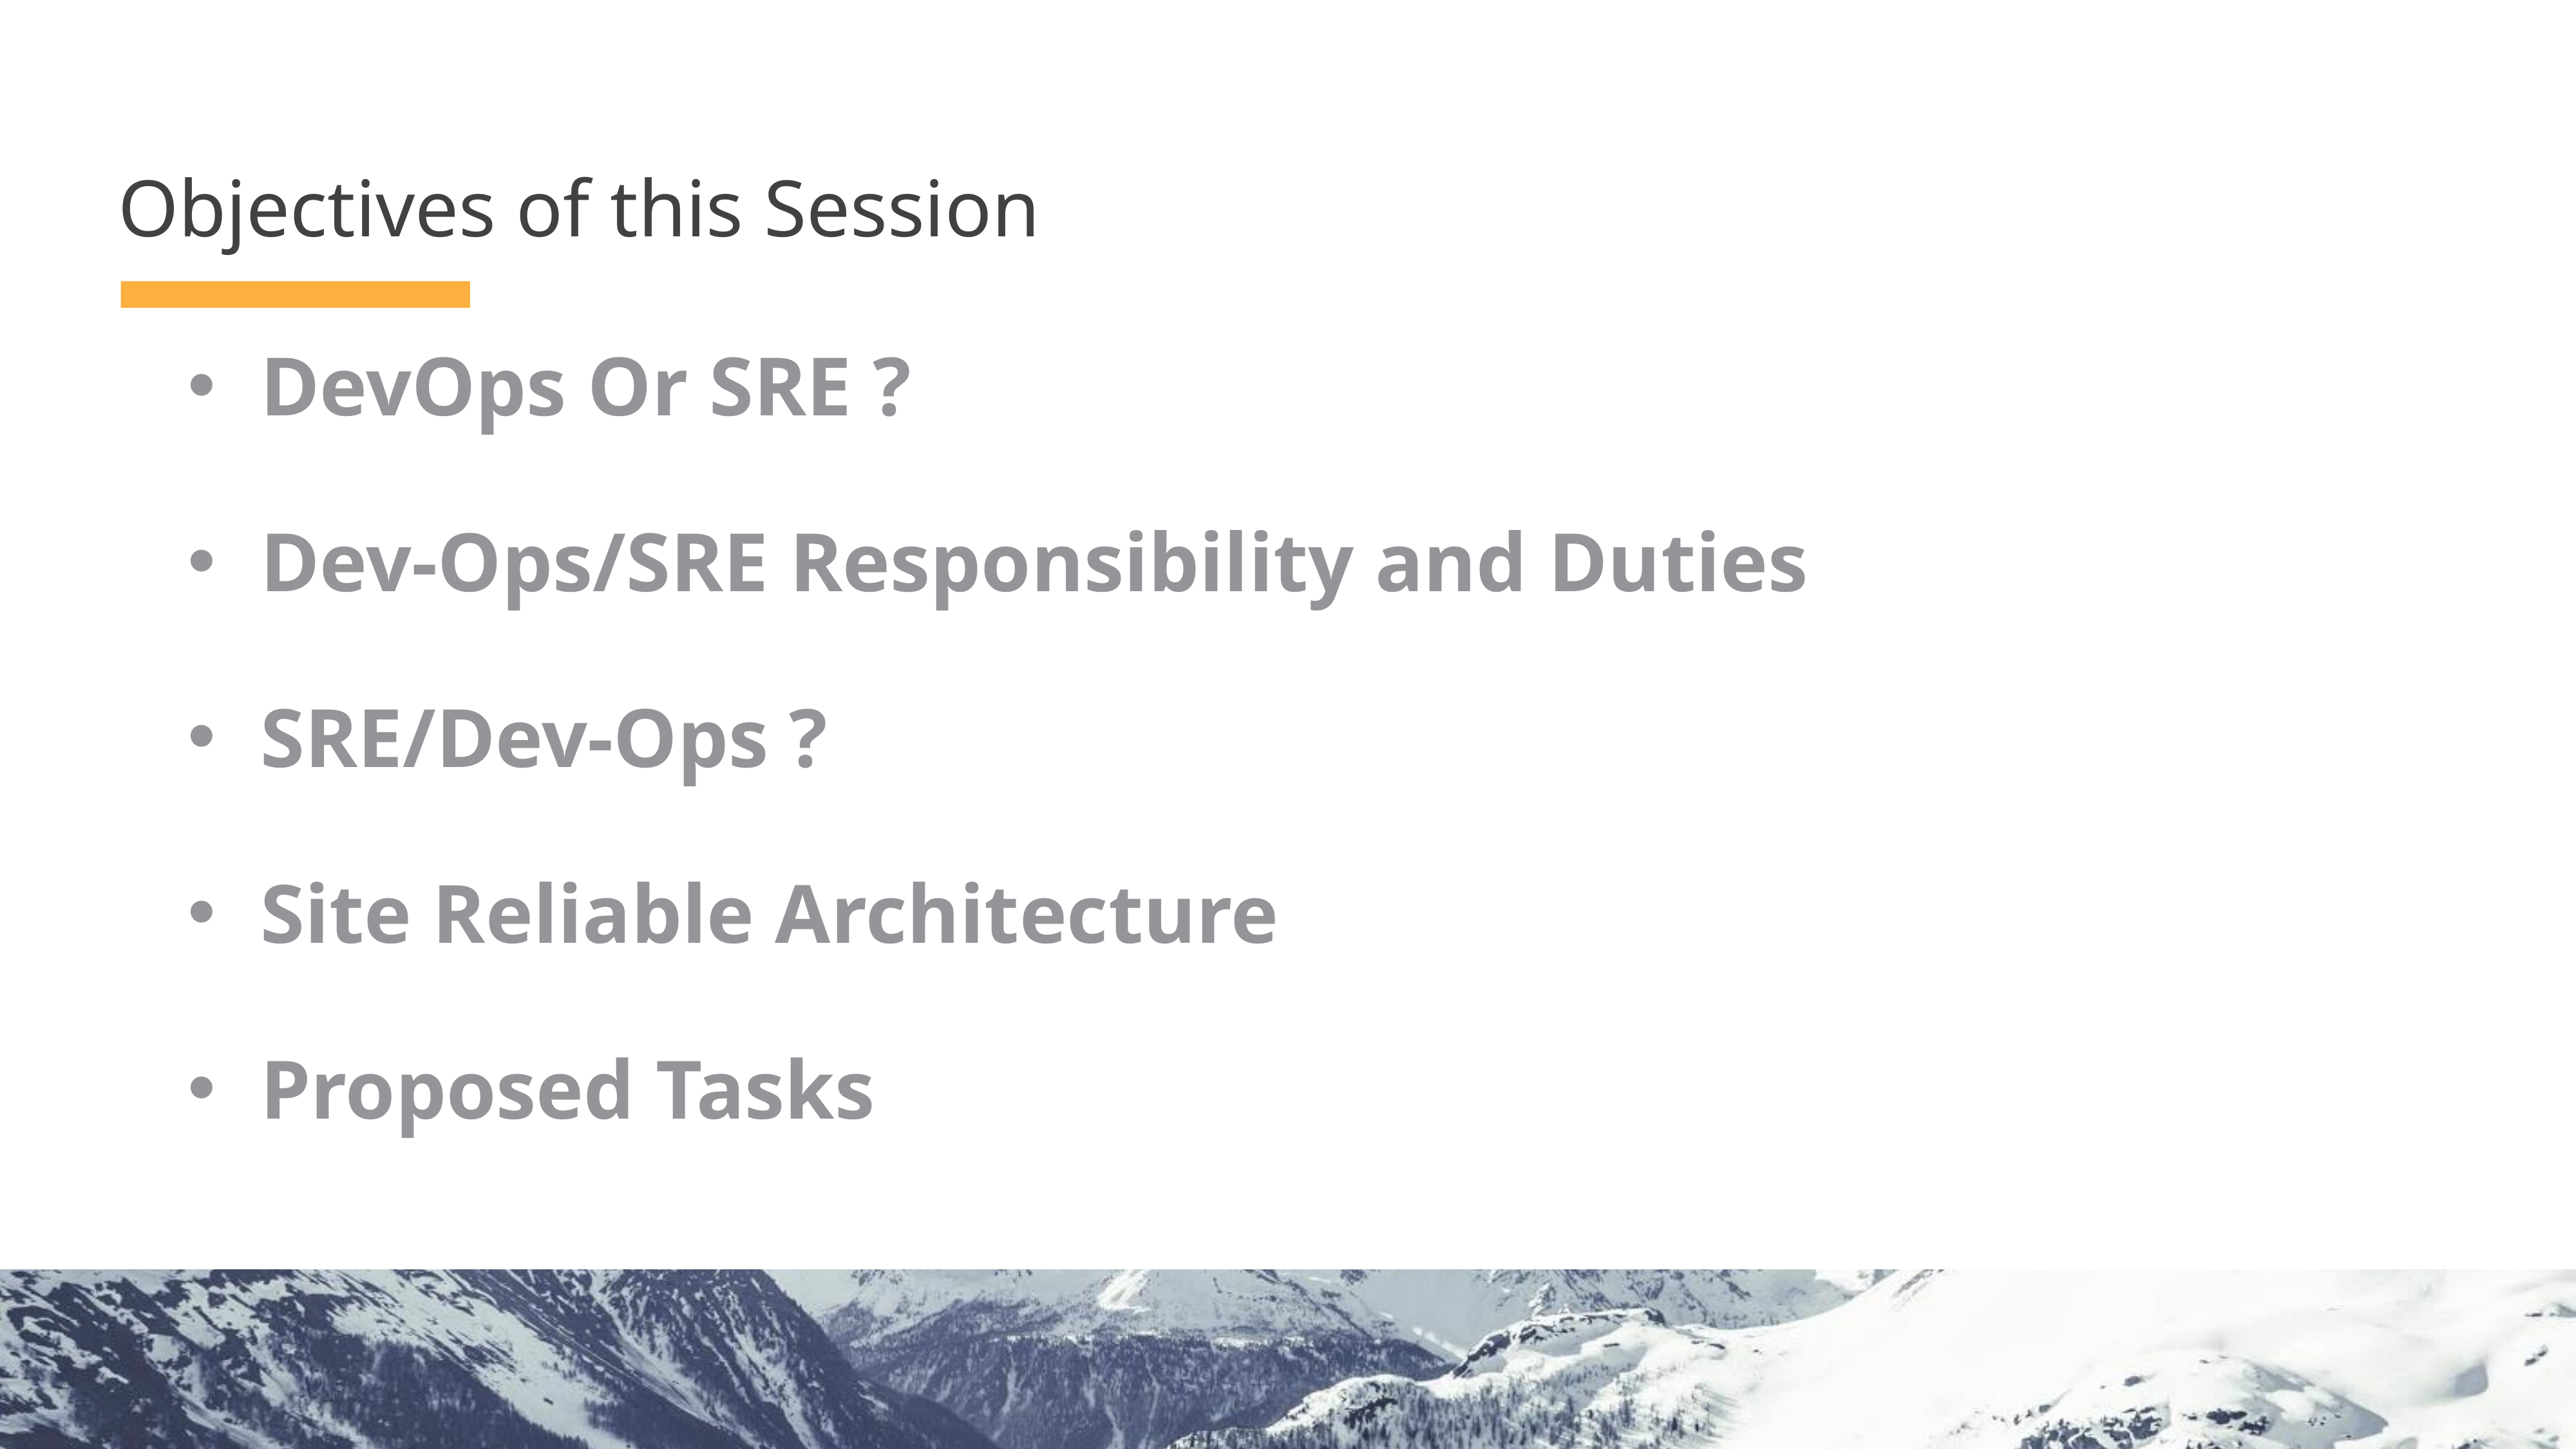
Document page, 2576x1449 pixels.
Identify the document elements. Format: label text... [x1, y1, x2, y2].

title Objectives of this Session [112, 49, 2463, 258]
list DevOps Or SRE ? Dev-Ops/SRE Responsibility and Duties SRE/Dev-Ops ? Site Reliable Architecture Proposed Tasks [112, 329, 2463, 1269]
picture [0, 1269, 2576, 1449]
